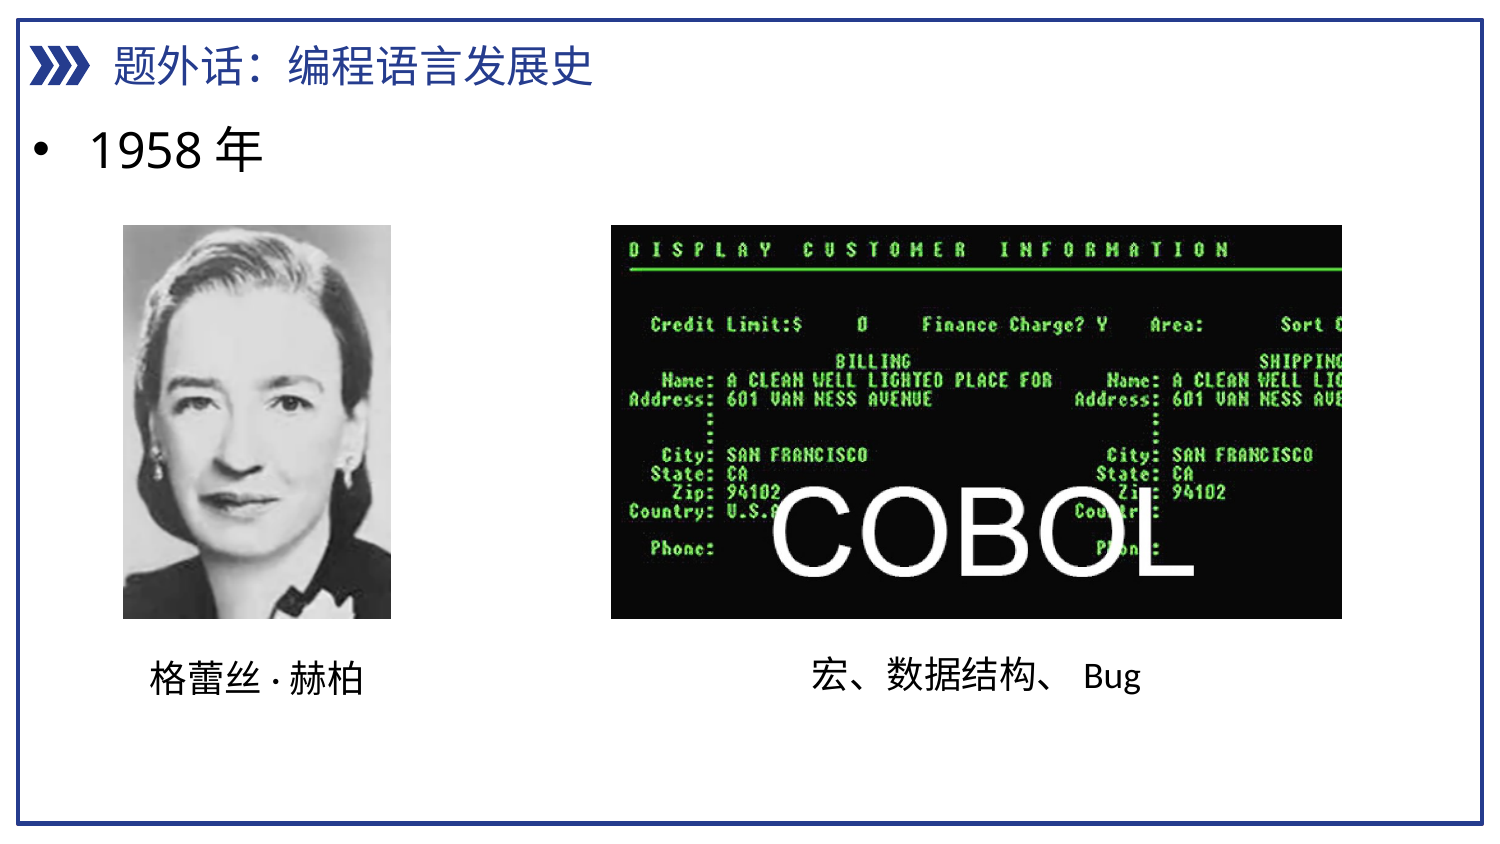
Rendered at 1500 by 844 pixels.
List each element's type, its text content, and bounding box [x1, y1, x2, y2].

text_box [29, 31, 613, 100]
text_box 宏、数据结构、Bug [797, 643, 1157, 704]
text_box [16, 18, 1484, 826]
picture [611, 225, 1342, 619]
text_box 格蕾丝·赫柏 [134, 647, 380, 708]
text_box 1958年 [17, 110, 1483, 824]
picture [123, 225, 391, 619]
